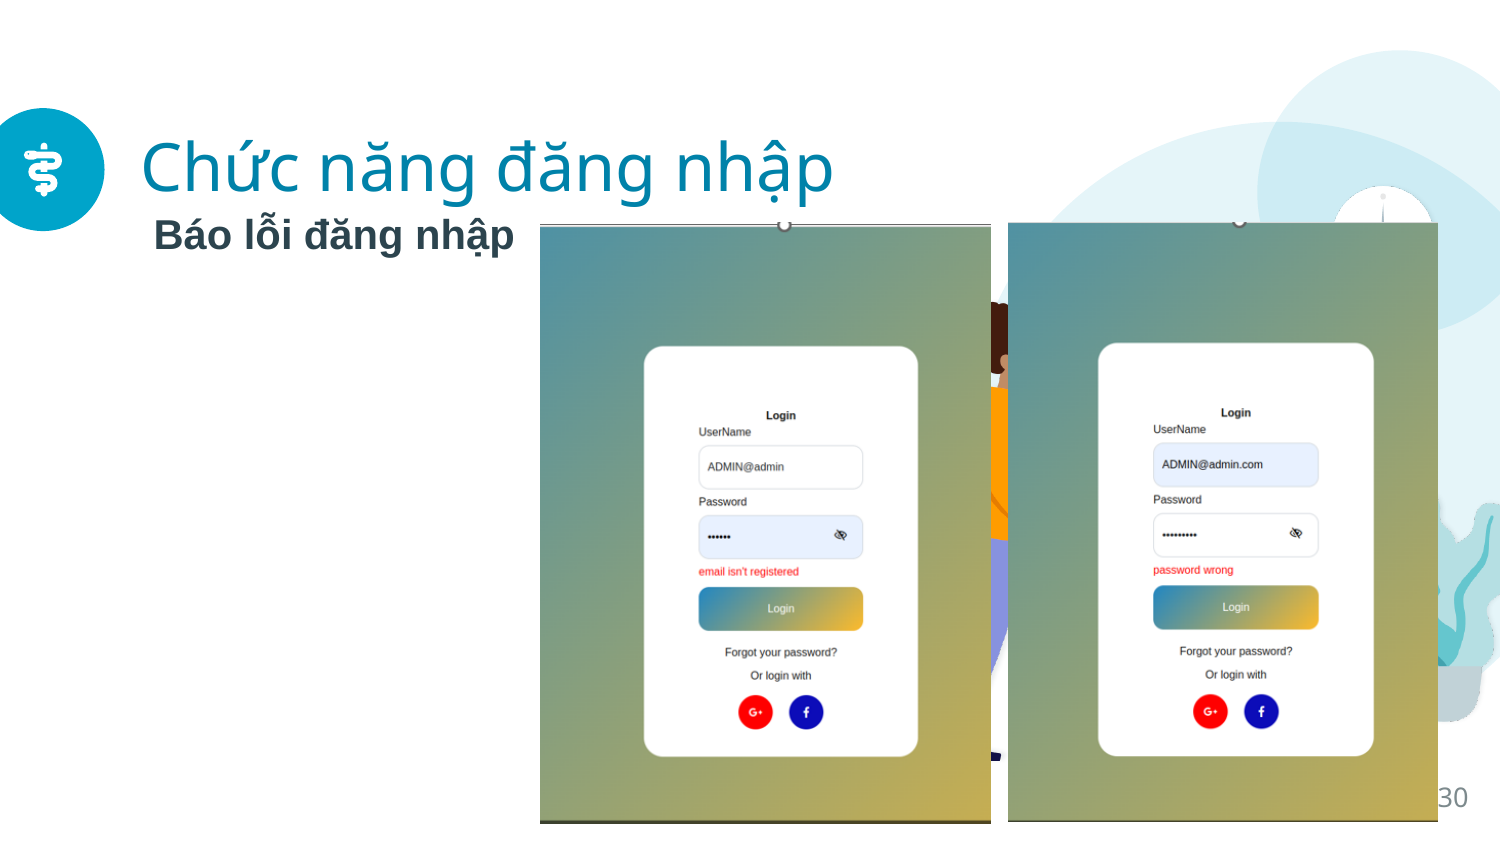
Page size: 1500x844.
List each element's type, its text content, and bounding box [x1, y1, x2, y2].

picture [540, 185, 1500, 824]
title Chức năng đăng nhập [140, 108, 1224, 232]
text_box Báo lỗi đăng nhập [143, 200, 518, 272]
slide_number 30 [1443, 775, 1469, 822]
